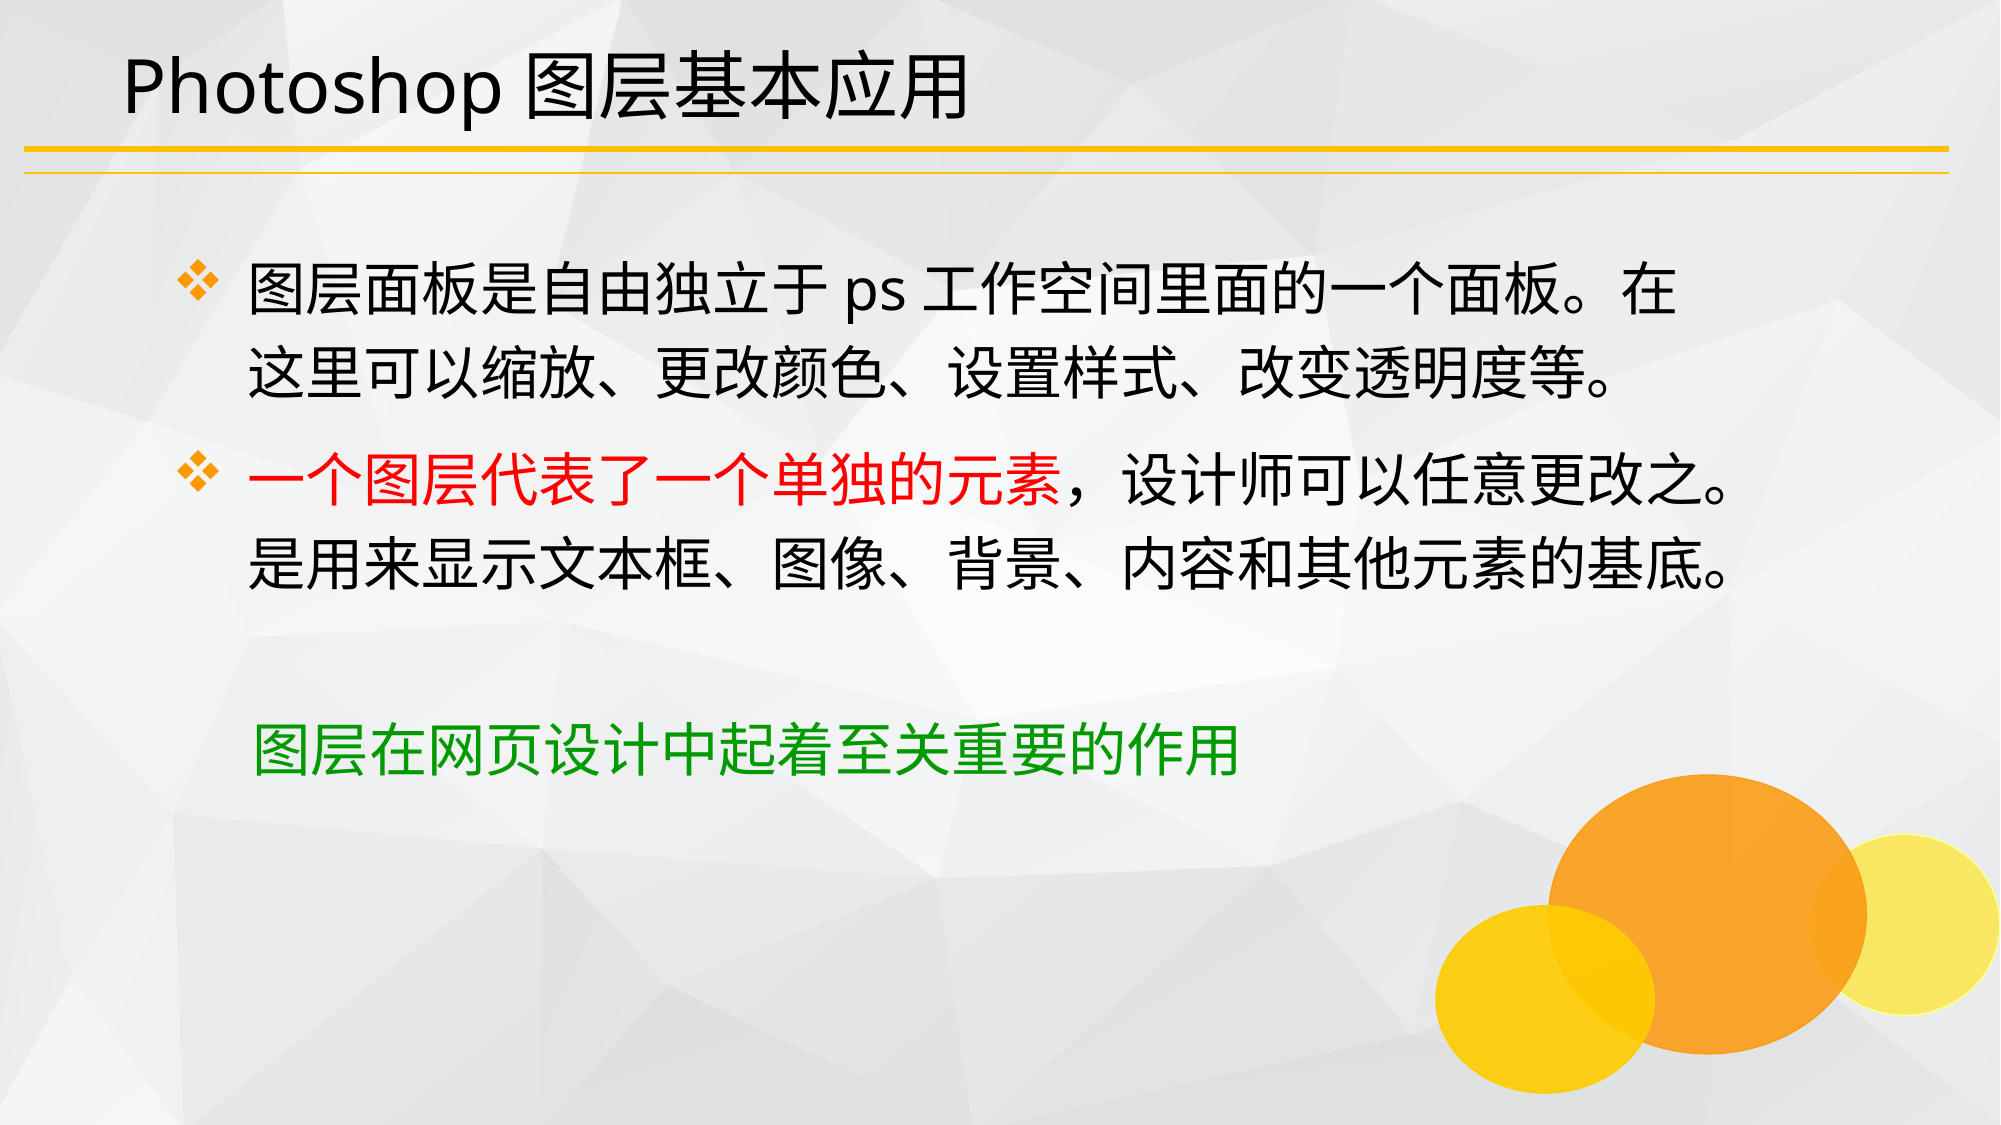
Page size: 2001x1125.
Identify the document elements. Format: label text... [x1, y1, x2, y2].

text_box 图层面板是自由独立于ps工作空间里面的一个面板。在这里可以缩放、更改颜色、设置样式、改变透明度等。 一个图层代表了一个单独的元素，设计师可以任意更改之。是用来显示文本框、图像、背景、内容和其他元素的基底。 [157, 231, 1729, 604]
picture [0, 0, 2001, 1125]
title Photoshop图层基本应用 [106, 30, 1780, 135]
text_box 图层在网页设计中起着至关重要的作用 [237, 705, 1258, 791]
